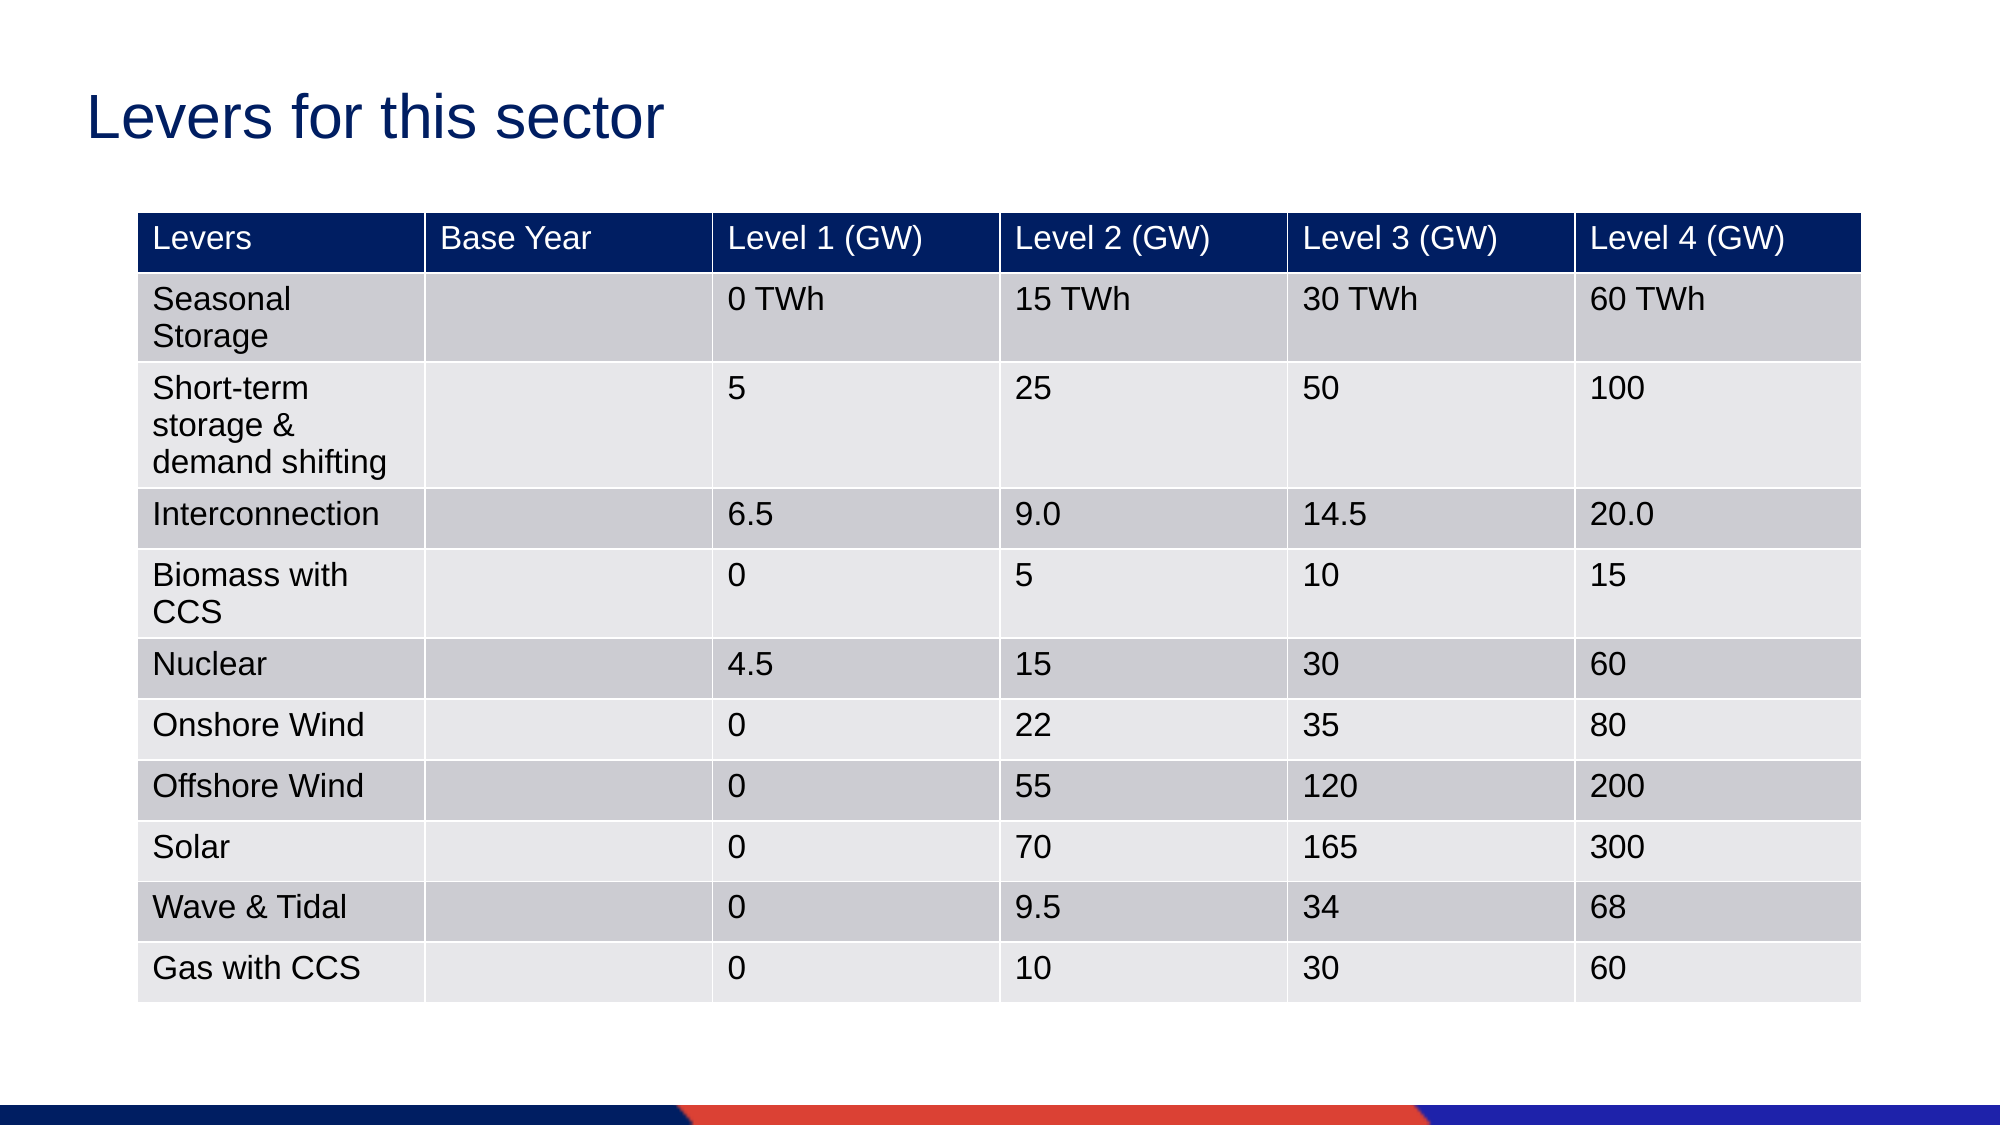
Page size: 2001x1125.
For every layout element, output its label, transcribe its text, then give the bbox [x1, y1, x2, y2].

title Levers for this sector [86, 84, 1916, 192]
table_cell Offshore Wind [138, 761, 424, 820]
table_cell 60 [1576, 943, 1861, 1002]
table_cell Solar [138, 822, 424, 881]
table_cell 22 [1001, 700, 1287, 759]
table_cell Interconnection [138, 489, 424, 548]
table_cell [426, 639, 712, 698]
table_cell 80 [1576, 700, 1861, 759]
table_cell 10 [1001, 943, 1287, 1002]
table_cell 100 [1576, 363, 1861, 487]
table_cell 200 [1576, 761, 1861, 820]
table_cell 30 [1288, 943, 1574, 1002]
table_cell Onshore Wind [138, 700, 424, 759]
table_cell 0 [713, 550, 999, 637]
table_cell 9.5 [1001, 882, 1287, 941]
table_cell 15 TWh [1001, 274, 1287, 361]
table_cell Nuclear [138, 639, 424, 698]
table_cell 0 [713, 761, 999, 820]
table_cell 15 [1001, 639, 1287, 698]
table_cell 5 [1001, 550, 1287, 637]
table_cell 0 [713, 882, 999, 941]
table_cell 25 [1001, 363, 1287, 487]
table_cell [426, 943, 712, 1002]
table_cell Wave & Tidal [138, 882, 424, 941]
table_header Level 3 (GW) [1288, 213, 1574, 272]
picture [0, 1105, 2000, 1125]
table_cell 55 [1001, 761, 1287, 820]
table_header Level 4 (GW) [1576, 213, 1861, 272]
table_header Levers [138, 213, 424, 272]
table_cell [426, 761, 712, 820]
table_cell 35 [1288, 700, 1574, 759]
table_cell [426, 489, 712, 548]
table_cell 165 [1288, 822, 1574, 881]
table_cell [426, 363, 712, 487]
table_cell 68 [1576, 882, 1861, 941]
table_cell 0 [713, 822, 999, 881]
table_cell 0 TWh [713, 274, 999, 361]
table_cell 60 [1576, 639, 1861, 698]
table_cell 9.0 [1001, 489, 1287, 548]
table_cell 6.5 [713, 489, 999, 548]
table_header Level 2 (GW) [1001, 213, 1287, 272]
table_cell [426, 274, 712, 361]
table_cell 14.5 [1288, 489, 1574, 548]
table_cell 50 [1288, 363, 1574, 487]
table_cell 30 TWh [1288, 274, 1574, 361]
table_header Level 1 (GW) [713, 213, 999, 272]
table_cell 15 [1576, 550, 1861, 637]
table_cell Gas with CCS [138, 943, 424, 1002]
table_cell [426, 550, 712, 637]
table_cell 120 [1288, 761, 1574, 820]
table_cell 60 TWh [1576, 274, 1861, 361]
table_cell 5 [713, 363, 999, 487]
table_cell 34 [1288, 882, 1574, 941]
table_cell 10 [1288, 550, 1574, 637]
table_cell 20.0 [1576, 489, 1861, 548]
table_cell [426, 822, 712, 881]
table_cell 0 [713, 700, 999, 759]
table_cell 0 [713, 943, 999, 1002]
table_cell 300 [1576, 822, 1861, 881]
table_cell 30 [1288, 639, 1574, 698]
table_cell 70 [1001, 822, 1287, 881]
table_cell Seasonal Storage [138, 274, 424, 361]
table_cell Biomass with CCS [138, 550, 424, 637]
table_header Base Year [426, 213, 712, 272]
table_cell [426, 700, 712, 759]
table_cell [426, 882, 712, 941]
table_cell Short-term storage & demand shifting [138, 363, 424, 487]
table_cell 4.5 [713, 639, 999, 698]
